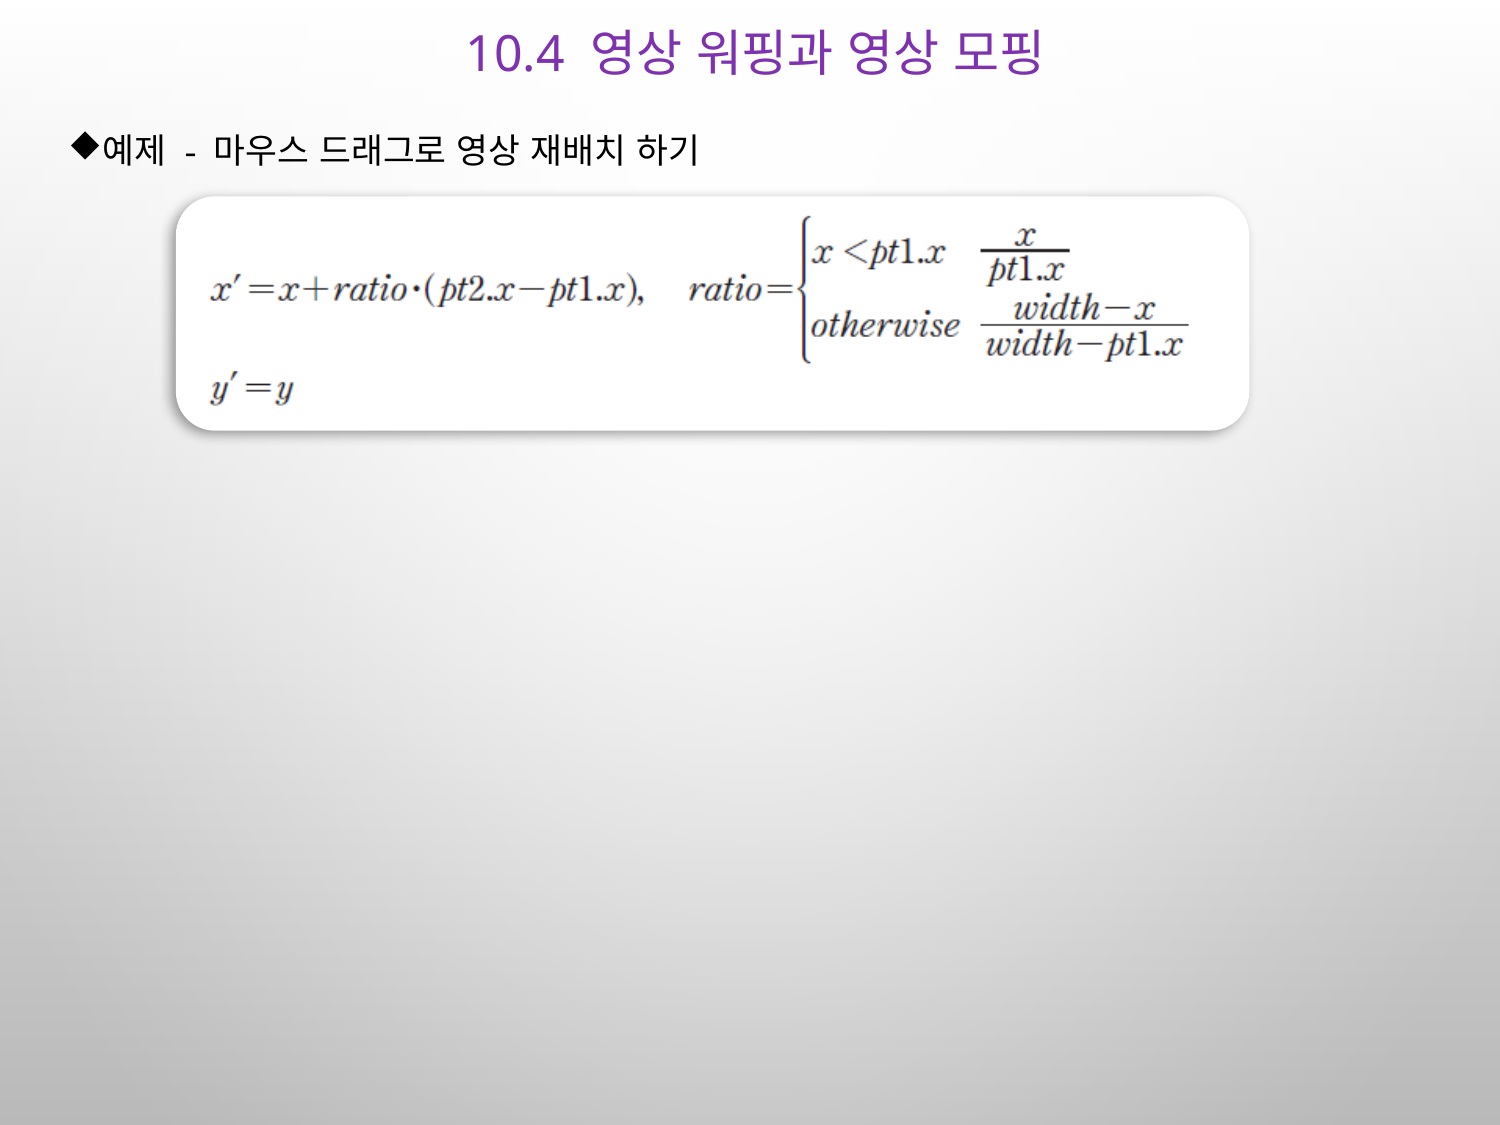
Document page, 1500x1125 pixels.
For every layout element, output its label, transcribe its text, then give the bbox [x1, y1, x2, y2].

picture [0, 0, 1500, 1125]
list 예제 - 마우스 드래그로 영상 재배치 하기 [53, 113, 1459, 1102]
title 10.4 영상 워핑과 영상 모핑 [53, 4, 1459, 107]
